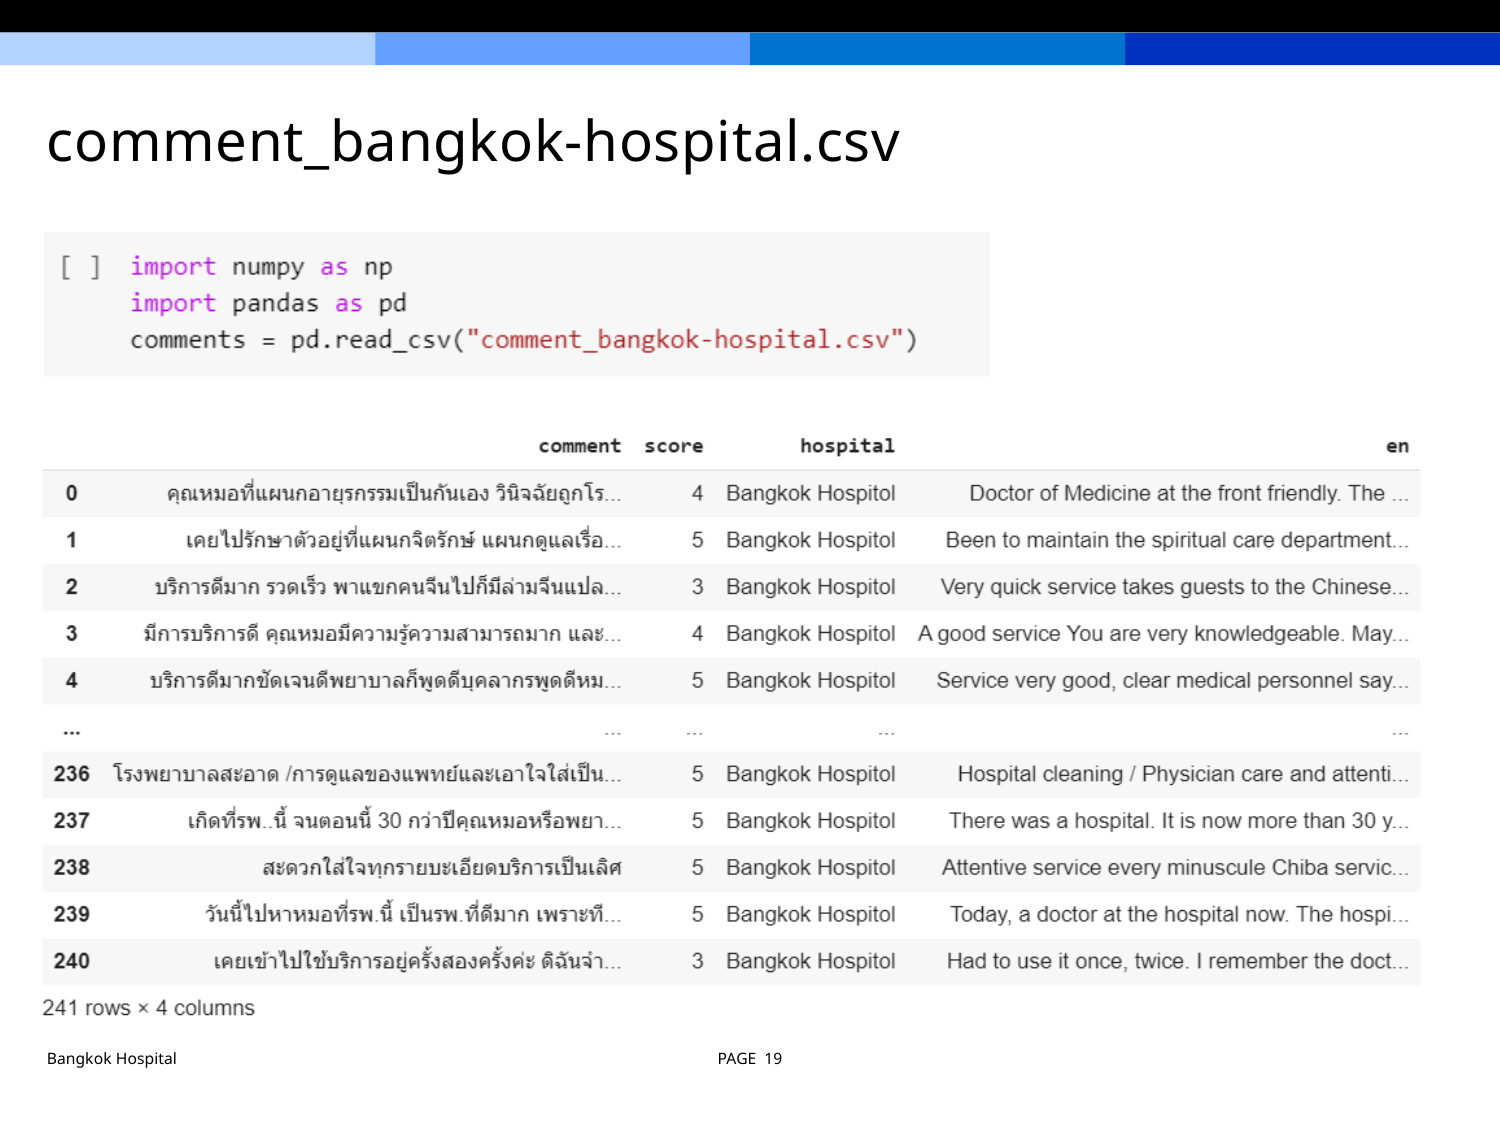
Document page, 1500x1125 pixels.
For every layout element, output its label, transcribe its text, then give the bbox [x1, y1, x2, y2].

title comment_bangkok-hospital.csv [31, 71, 1456, 219]
picture [44, 232, 990, 380]
footer Bangkok Hospital [31, 1040, 675, 1081]
slide_number PAGE 19 [687, 1040, 813, 1081]
picture [31, 424, 1500, 1125]
